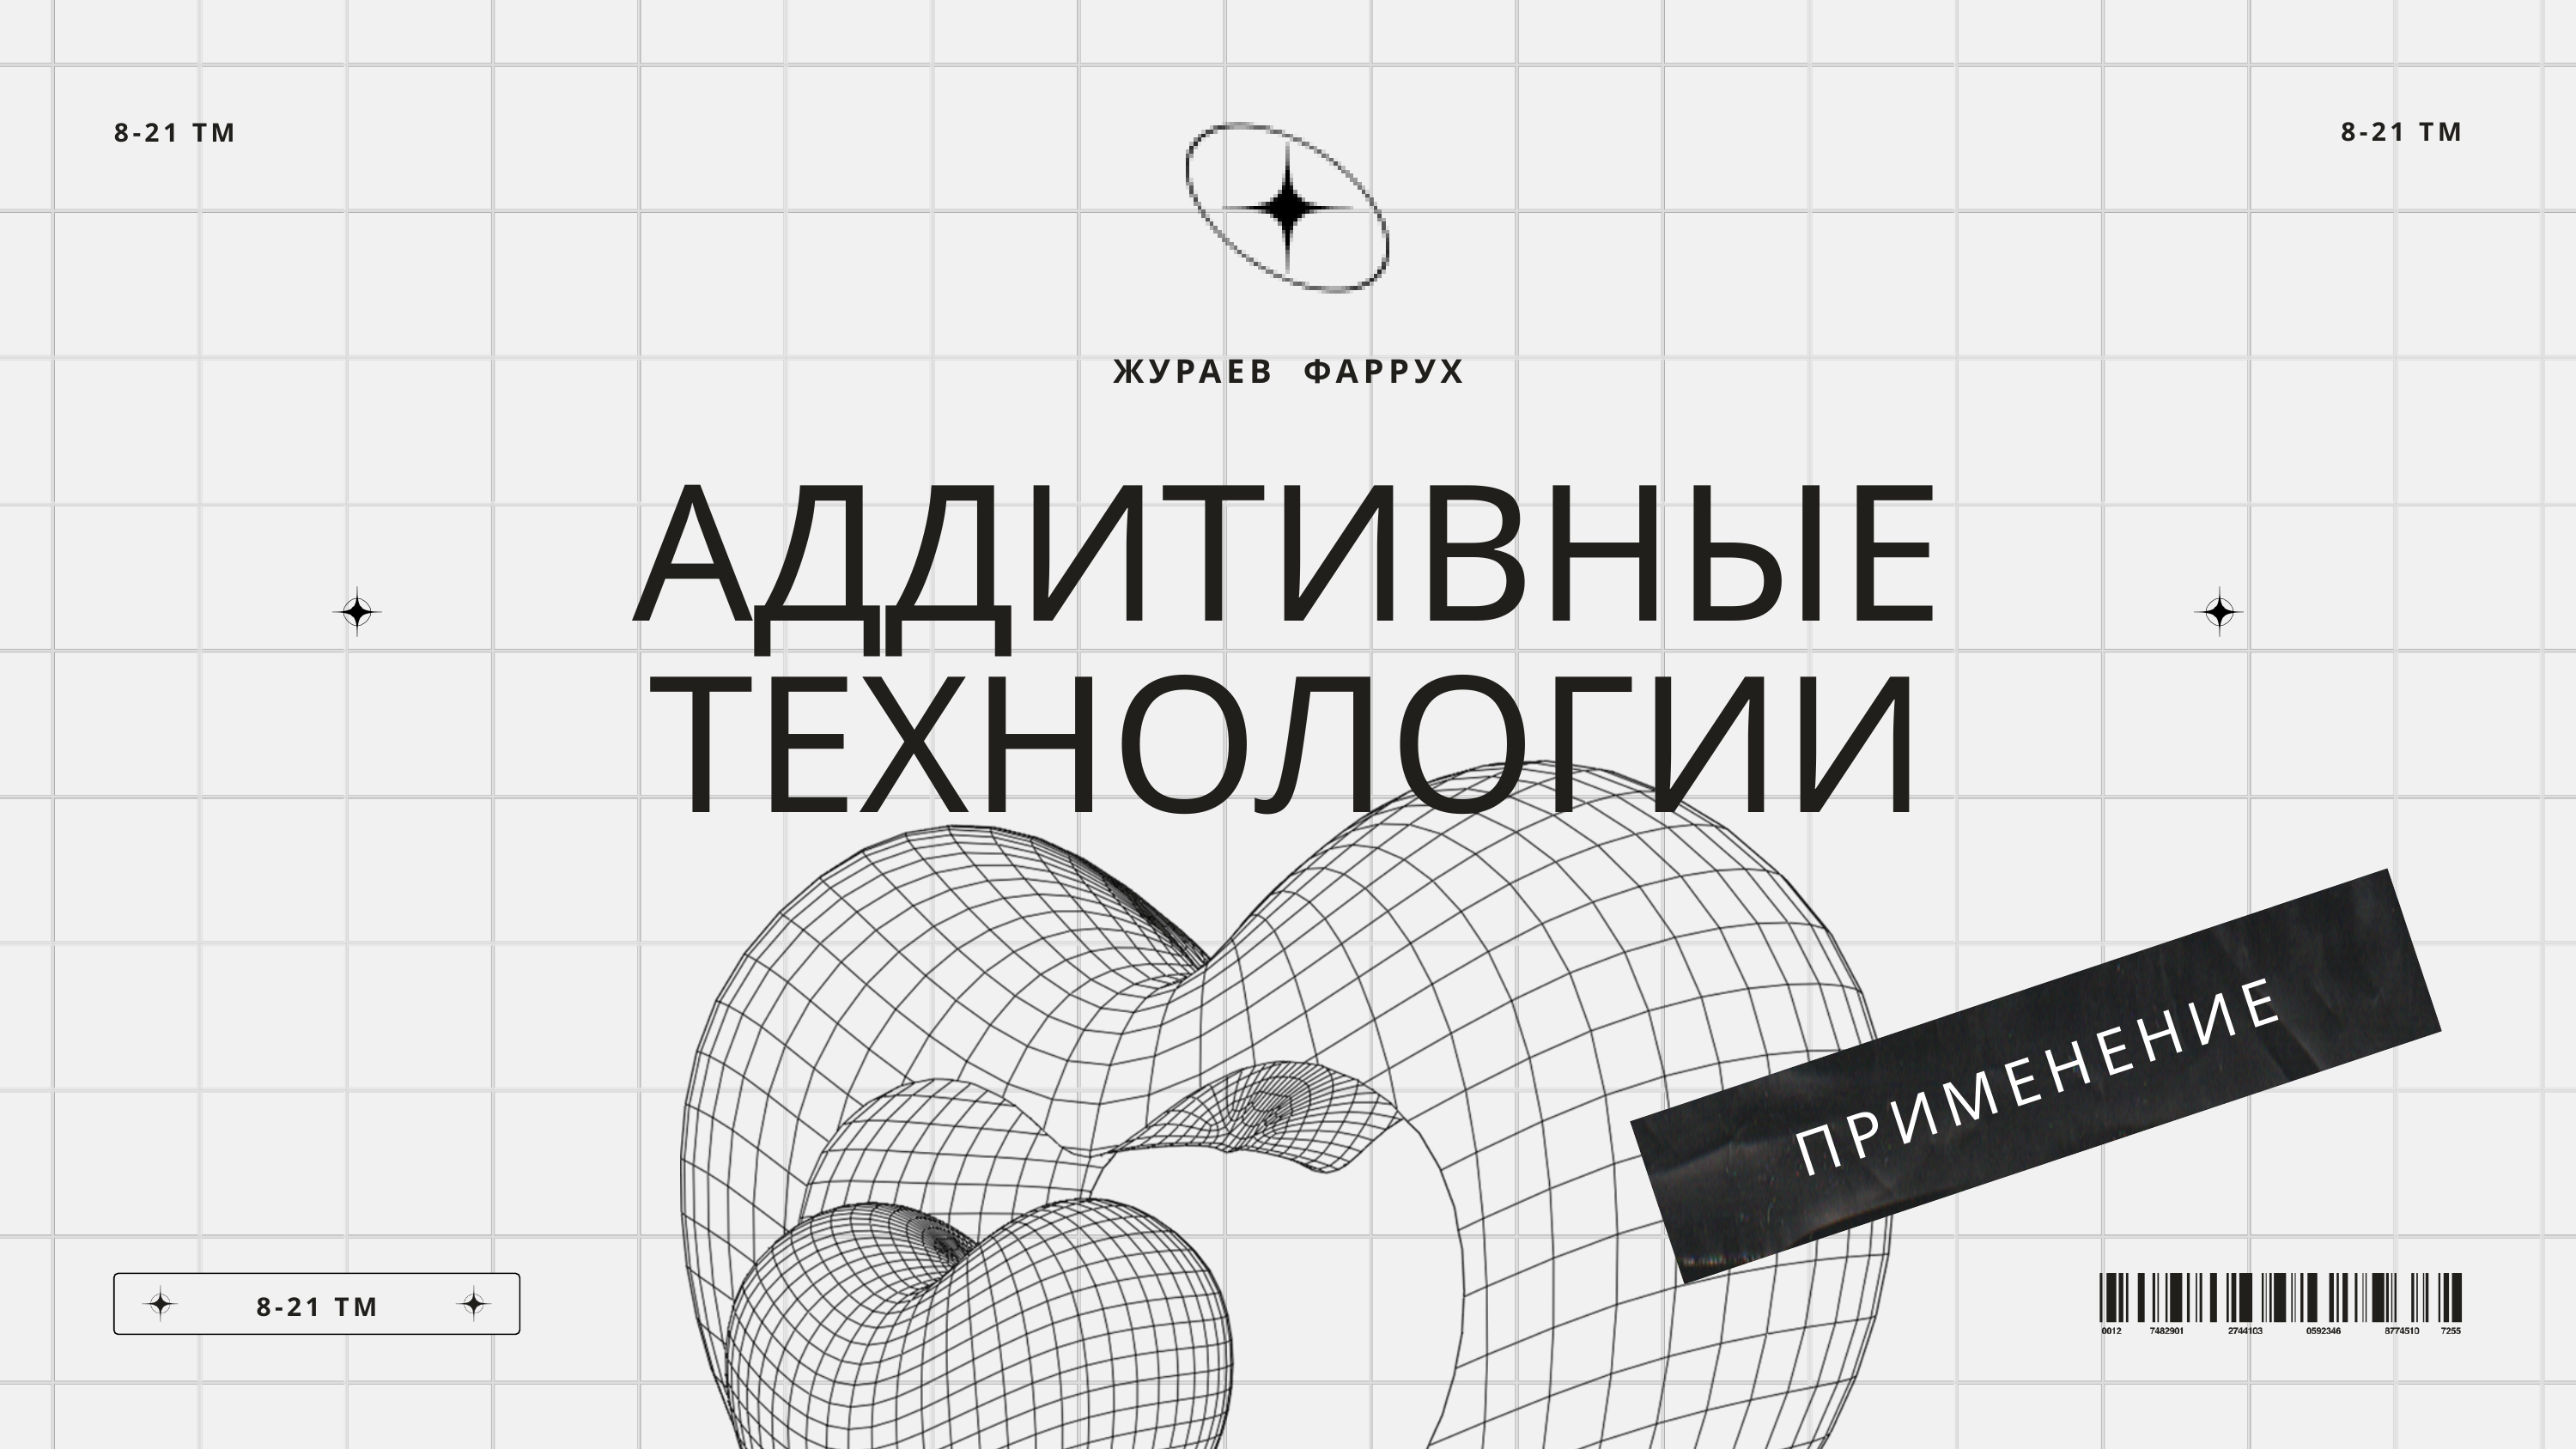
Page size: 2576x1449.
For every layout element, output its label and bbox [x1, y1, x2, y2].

text_box [0, 0, 2576, 1449]
text_box [1627, 917, 2445, 1236]
text_box [113, 1273, 520, 1335]
